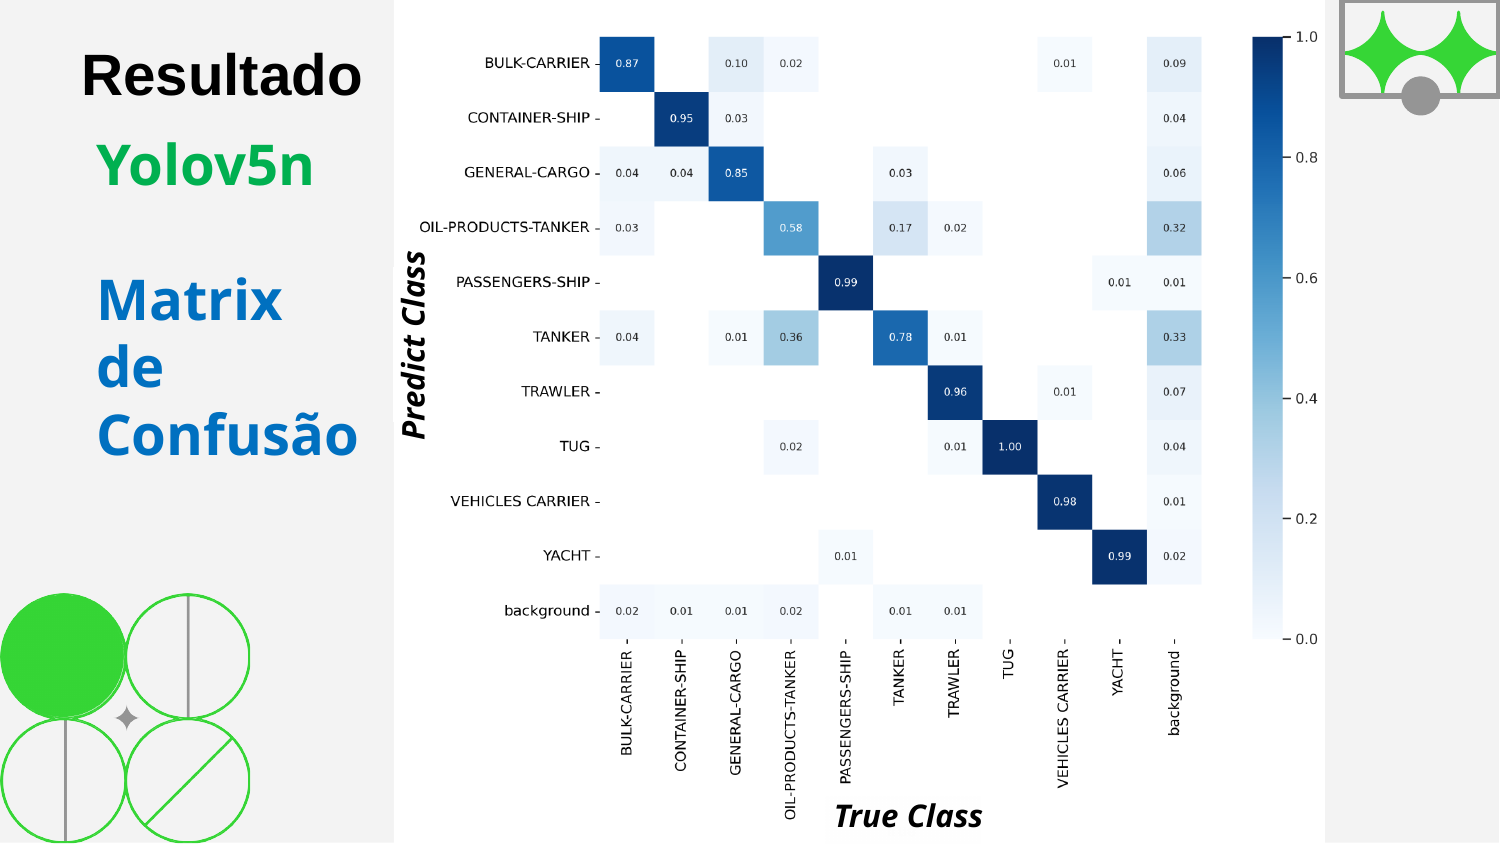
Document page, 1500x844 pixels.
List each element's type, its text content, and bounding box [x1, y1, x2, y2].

picture [393, 0, 1326, 844]
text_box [1341, 0, 1500, 115]
picture [0, 592, 251, 844]
text_box Yolov5n Matrix de Confusão [81, 114, 379, 196]
title Resultado [81, 36, 388, 179]
text_box Predict Class [378, 223, 388, 456]
